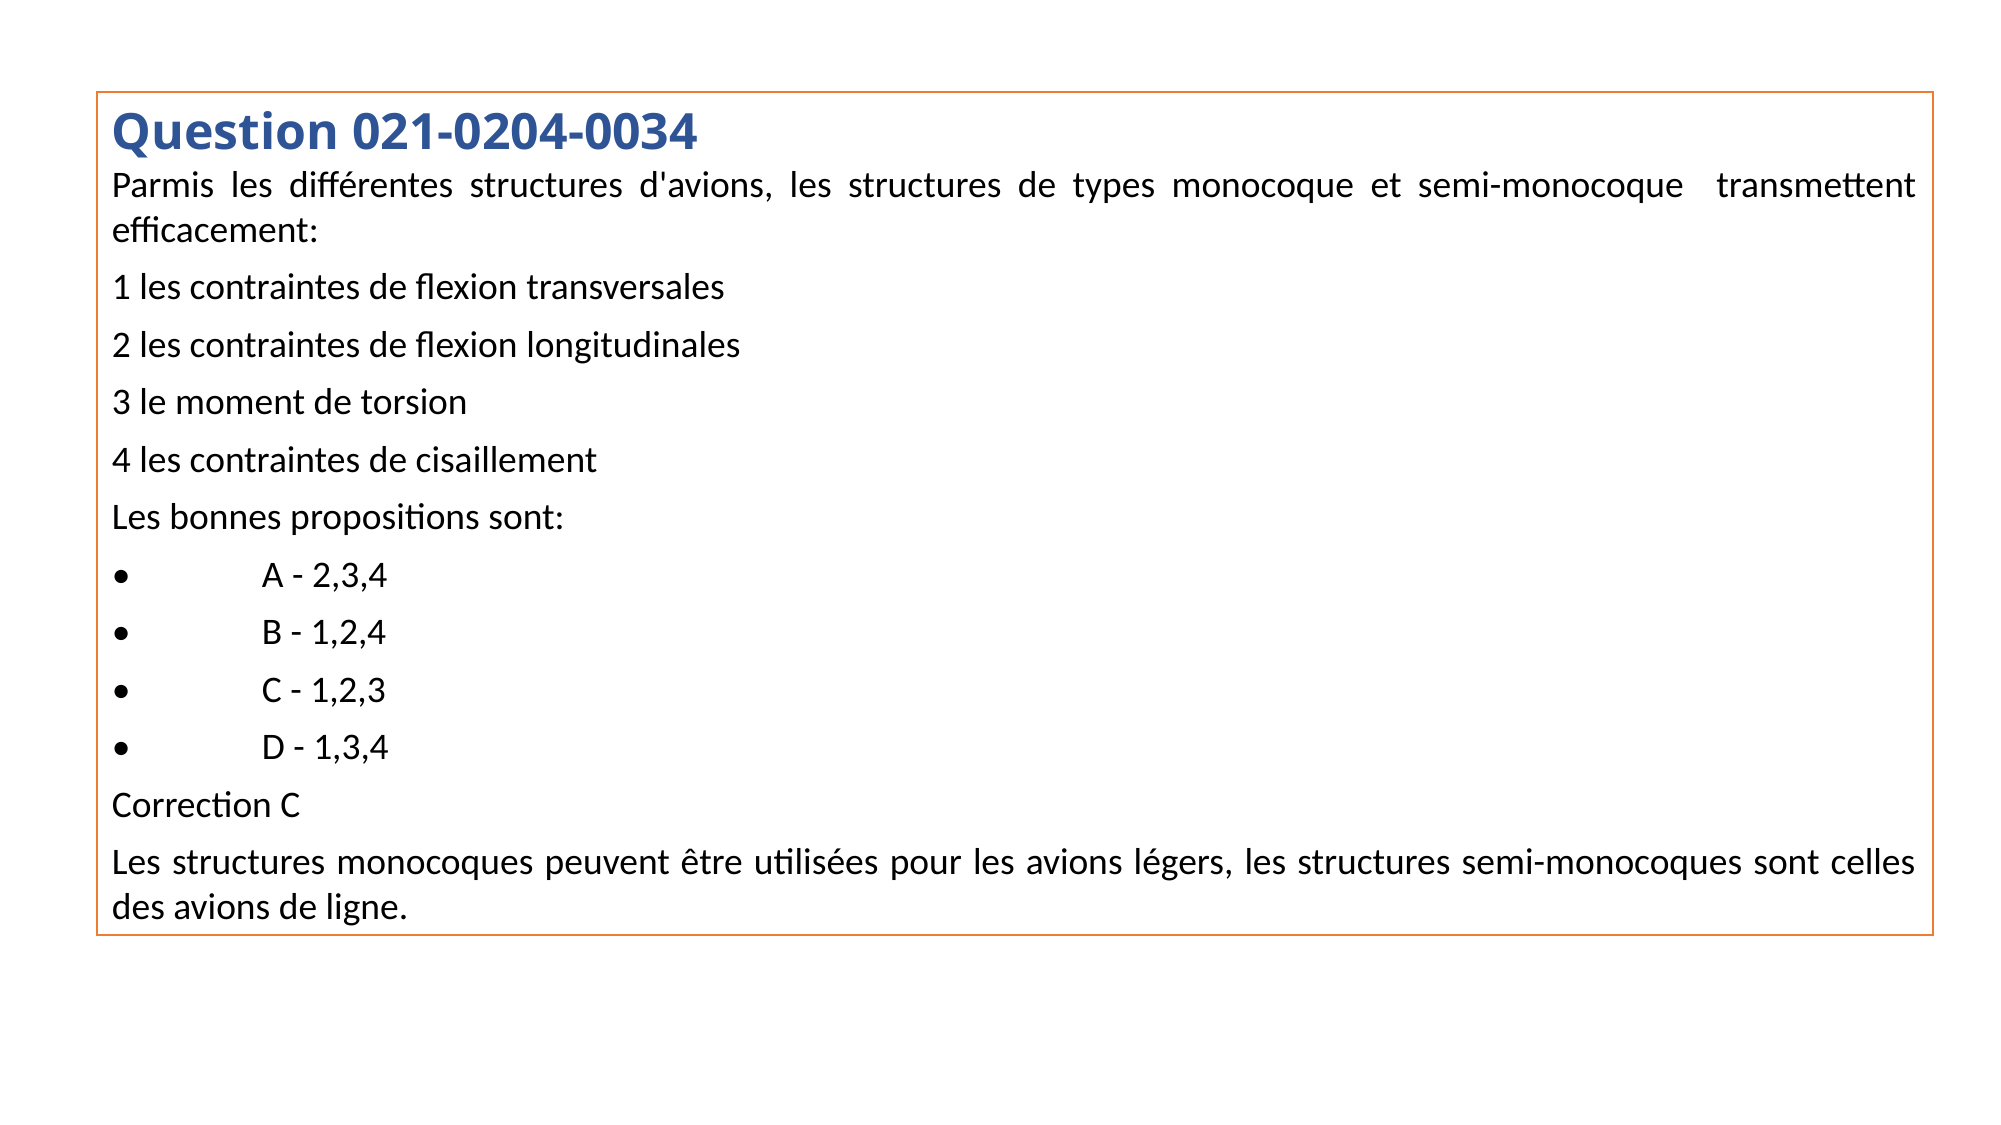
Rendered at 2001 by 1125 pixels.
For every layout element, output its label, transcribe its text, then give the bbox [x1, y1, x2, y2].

text_box Question 021-0204-0034 Parmis les différentes structures d'avions, les structures de types monocoque et semi-monocoque transmettent efficacement: 1 les contraintes de flexion transversales 2 les contraintes de flexion longitudinales 3 le moment de torsion 4 les contraintes de cisaillement Les bonnes propositions sont: • A - 2,3,4 • B - 1,2,4 • C - 1,2,3 • D - 1,3,4 Correction C Les structures monocoques peuvent être utilisées pour les avions légers, les structures semi-monocoques sont celles des avions de ligne. [96, 91, 1934, 936]
